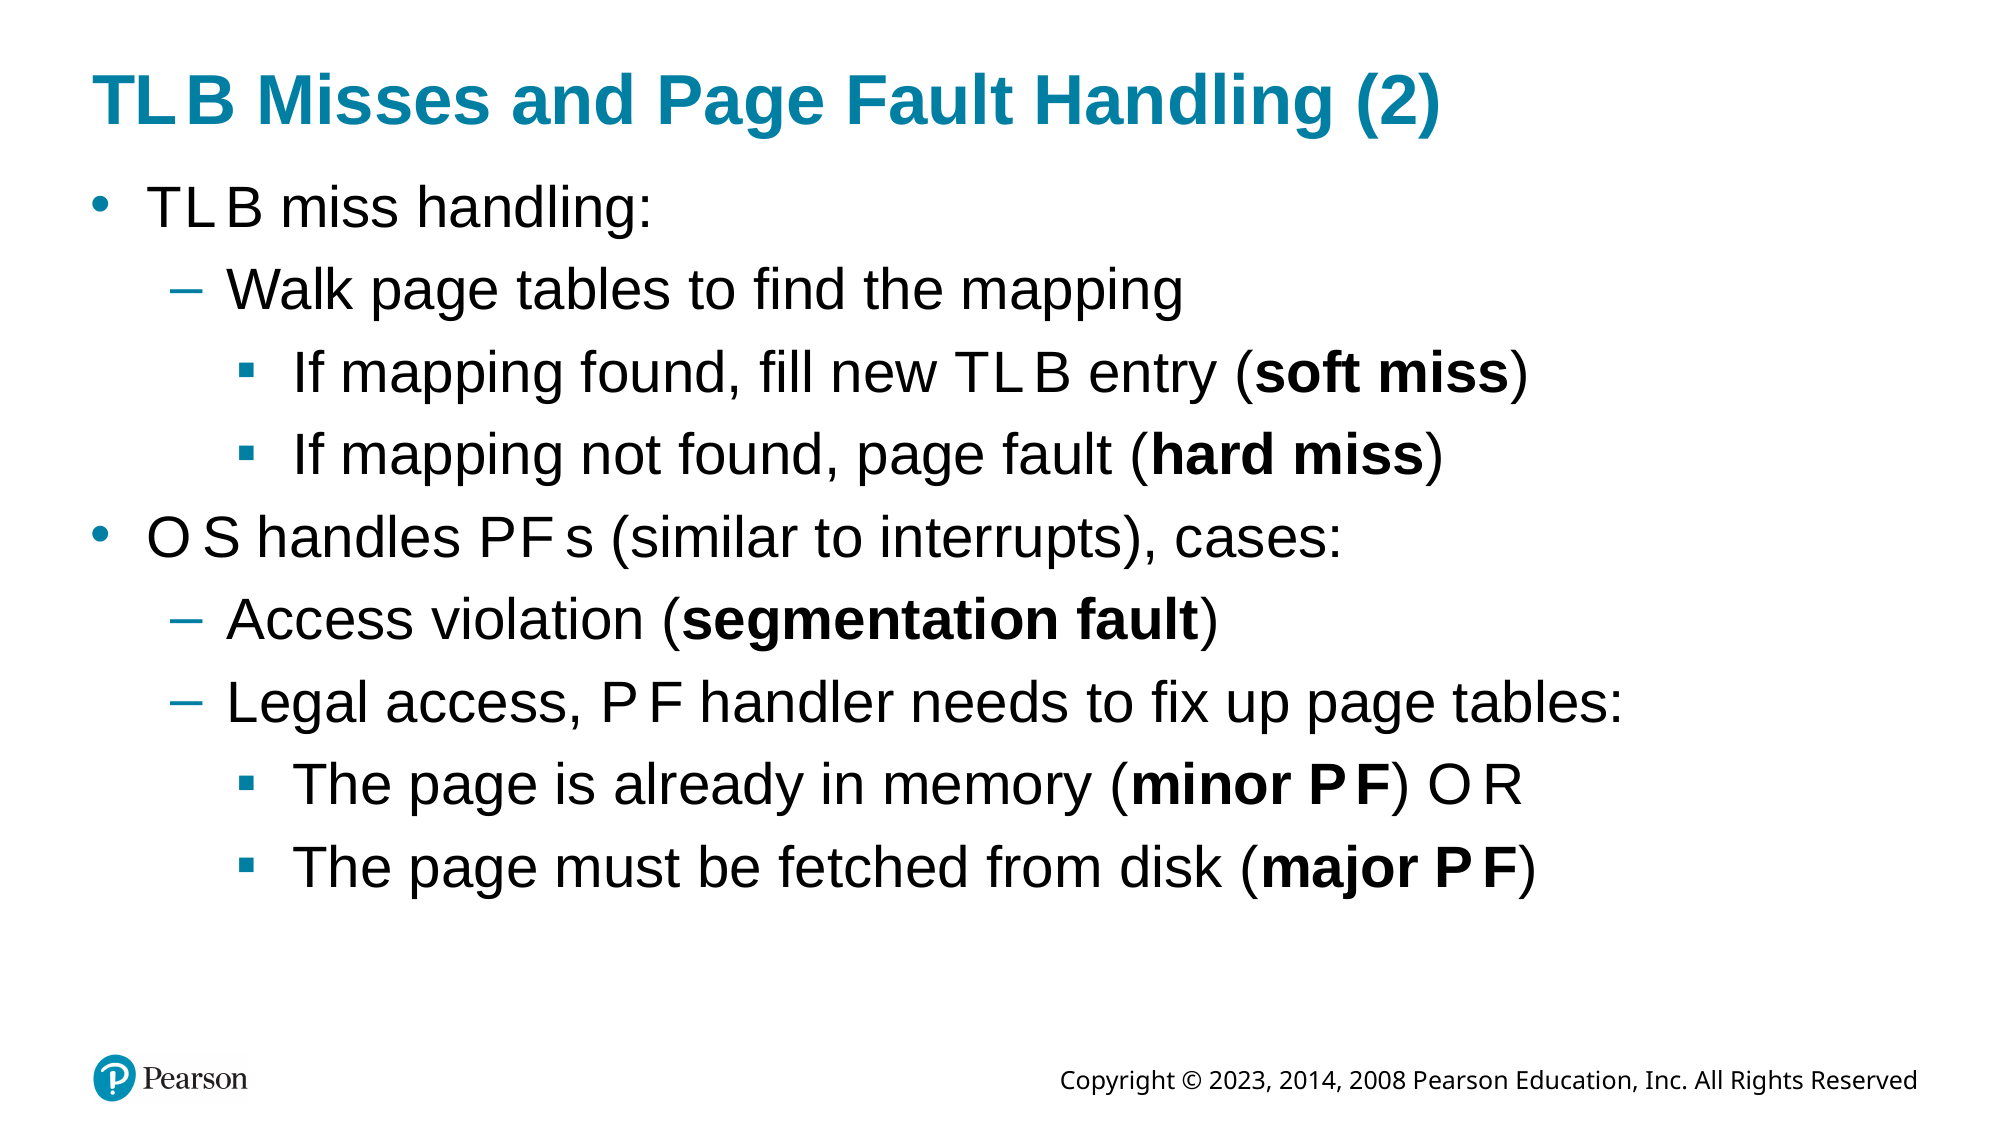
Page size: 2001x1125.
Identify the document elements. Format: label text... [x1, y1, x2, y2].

picture [92, 1053, 249, 1103]
title T L B Misses and Page Fault Handling (2) [92, 0, 1922, 193]
list T L B miss handling: Walk page tables to find the mapping If mapping found, fill new T L B entry (soft miss) If mapping not found, page fault (hard miss) O S handles P F s (similar to interrupts), cases: Access violation (segmentation fault) Legal access, P F handler needs to fix up page tables: The page is already in memory (minor P F) O R The page must be fetched from disk (major P F) [90, 165, 1917, 902]
